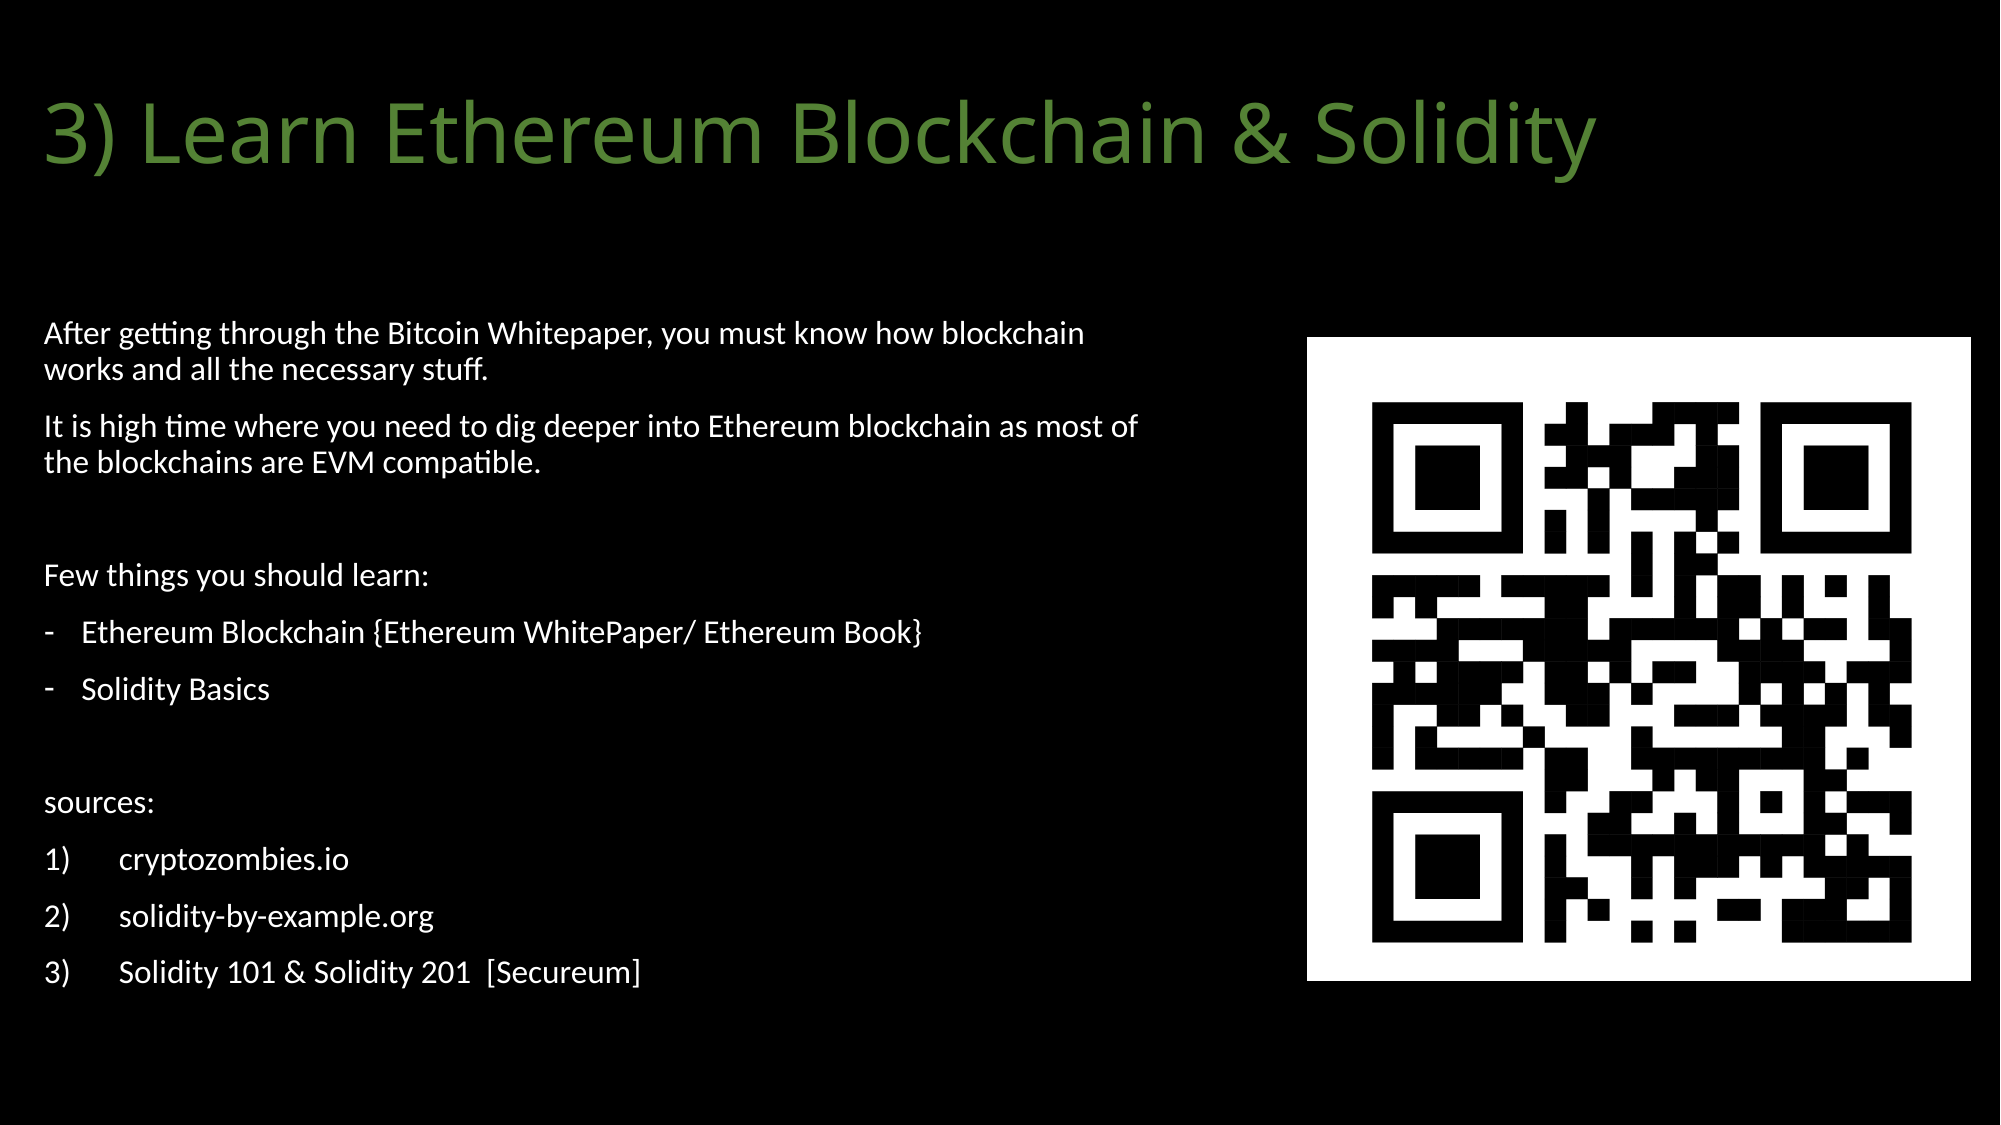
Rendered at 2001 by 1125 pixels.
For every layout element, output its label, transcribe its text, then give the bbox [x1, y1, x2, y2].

picture [1307, 337, 1971, 981]
title 3) Learn Ethereum Blockchain & Solidity [28, 0, 1689, 189]
list After getting through the Bitcoin Whitepaper, you must know how blockchain works and all the necessary stuff. It is high time where you need to dig deeper into Ethereum blockchain as most of the blockchains are EVM compatible. Few things you should learn: Ethereum Blockchain {Ethereum WhitePaper/ Ethereum Book} Solidity Basics sources: cryptozombies.io solidity-by-example.org Solidity 101 & Solidity 201 [Secureum] [28, 308, 1175, 710]
